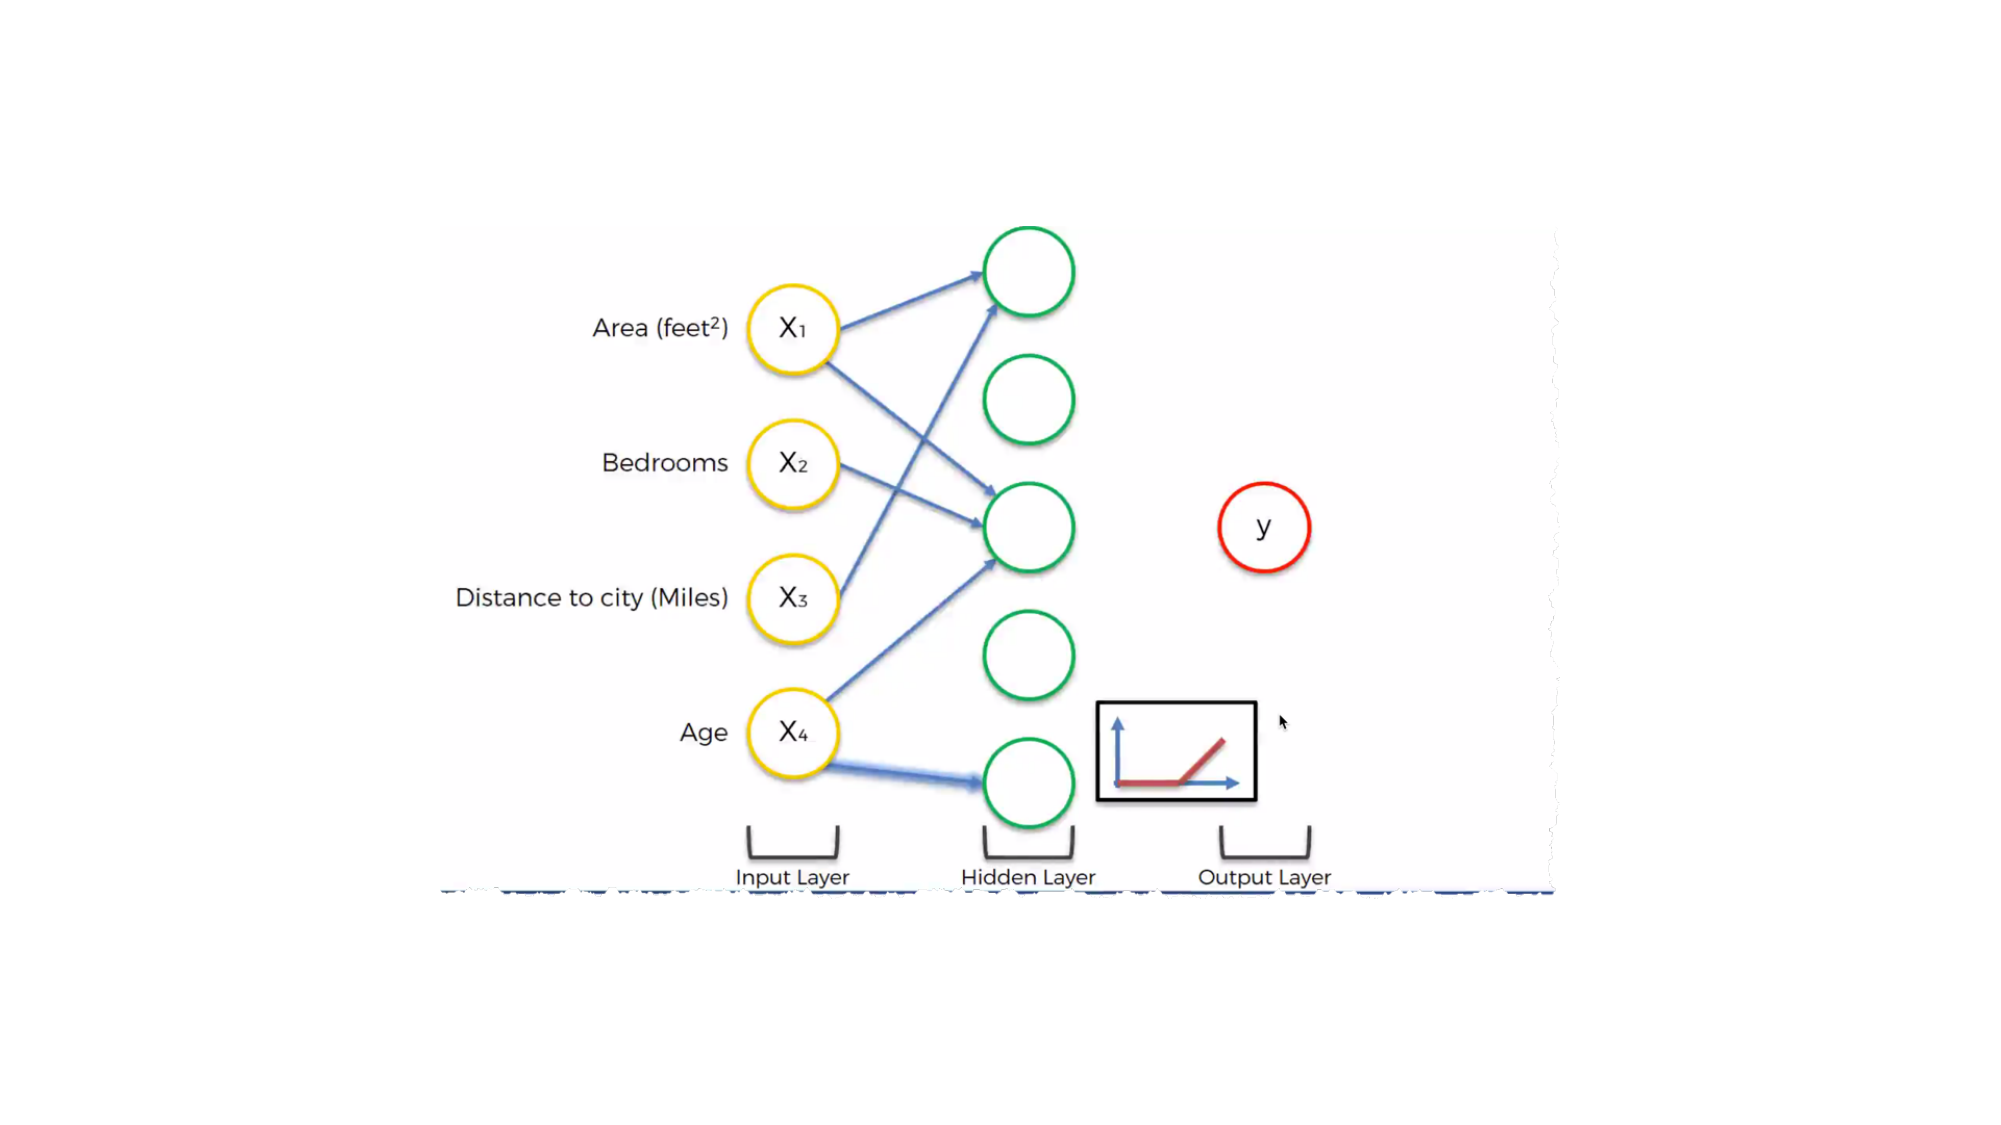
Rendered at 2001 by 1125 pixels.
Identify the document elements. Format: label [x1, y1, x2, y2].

picture [440, 226, 1560, 899]
